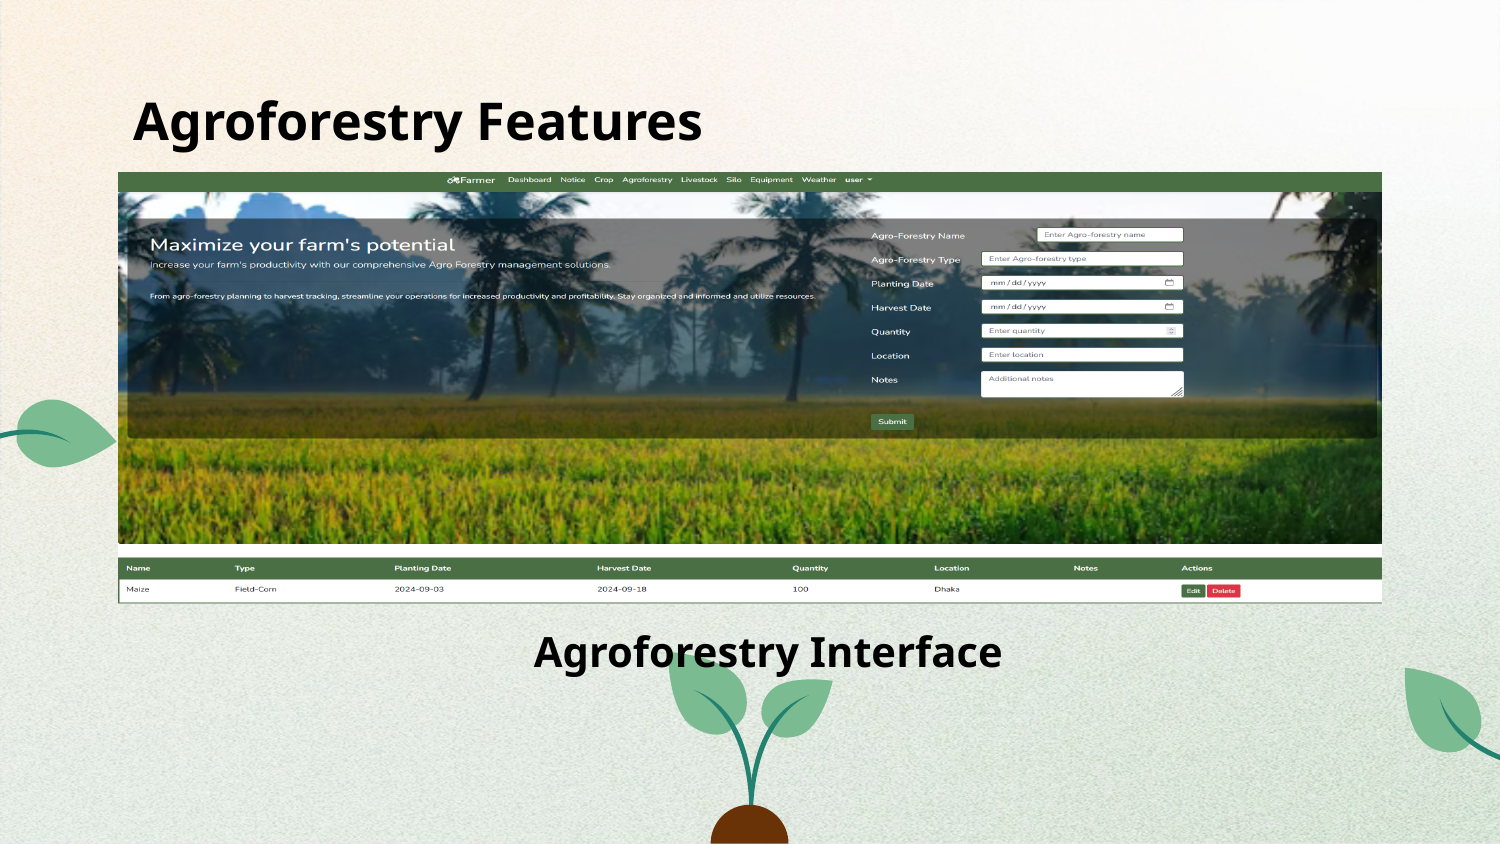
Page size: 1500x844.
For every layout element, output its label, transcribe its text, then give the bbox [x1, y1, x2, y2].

subtitle Agroforestry Interface [490, 612, 1025, 691]
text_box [666, 651, 834, 844]
picture [117, 172, 1383, 604]
title Agroforestry Features [118, 72, 1382, 167]
